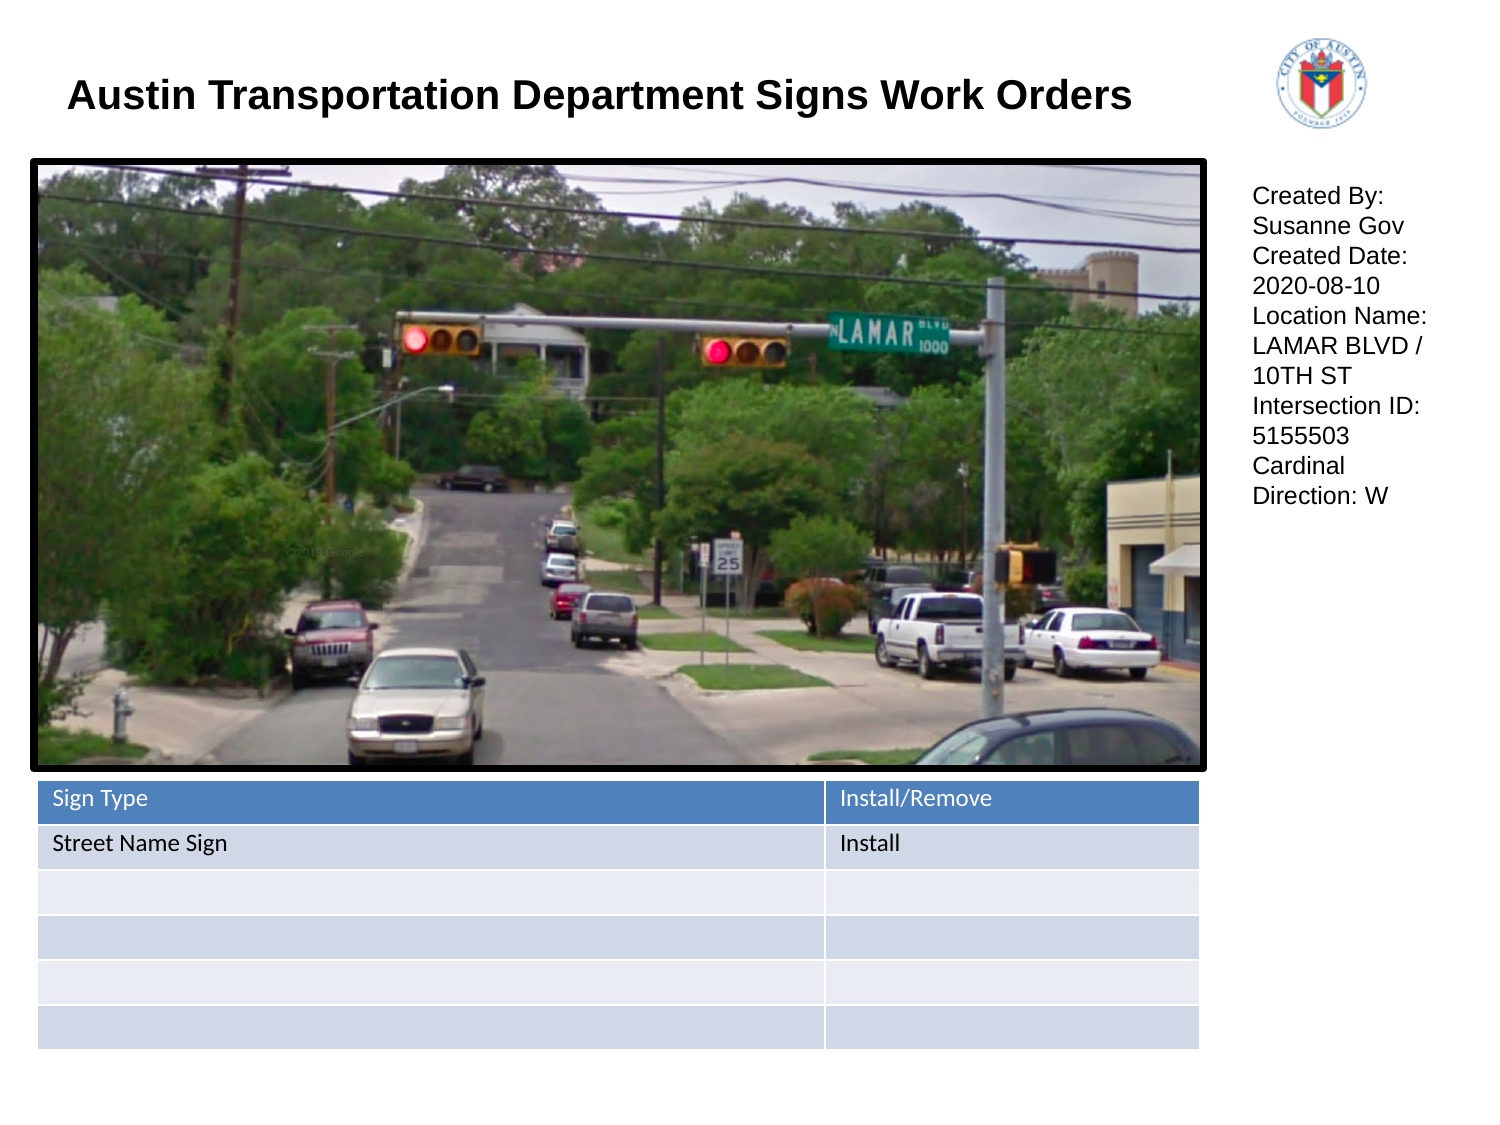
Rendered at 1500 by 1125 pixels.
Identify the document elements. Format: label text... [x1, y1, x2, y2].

table_cell [38, 961, 824, 1004]
table_cell [38, 916, 824, 959]
table_header Sign Type [38, 781, 824, 824]
table_cell [38, 1006, 824, 1049]
table_cell Street Name Sign [38, 826, 824, 869]
table_cell Install [826, 826, 1199, 869]
text_box Austin Transportation Department Signs Work Orders [51, 60, 1149, 125]
table_cell [826, 961, 1199, 1004]
table_cell [38, 871, 824, 914]
table_cell [826, 916, 1199, 959]
text_box Created By: Susanne Gov Created Date: 2020-08-10 Location Name: LAMAR BLVD / 10TH ST Intersection ID: 5155503 Cardinal Direction: W [1237, 172, 1463, 517]
picture [37, 164, 1201, 766]
table_header Install/Remove [826, 781, 1199, 824]
table_cell [826, 1006, 1199, 1049]
table_cell [826, 871, 1199, 914]
picture [1274, 37, 1369, 132]
